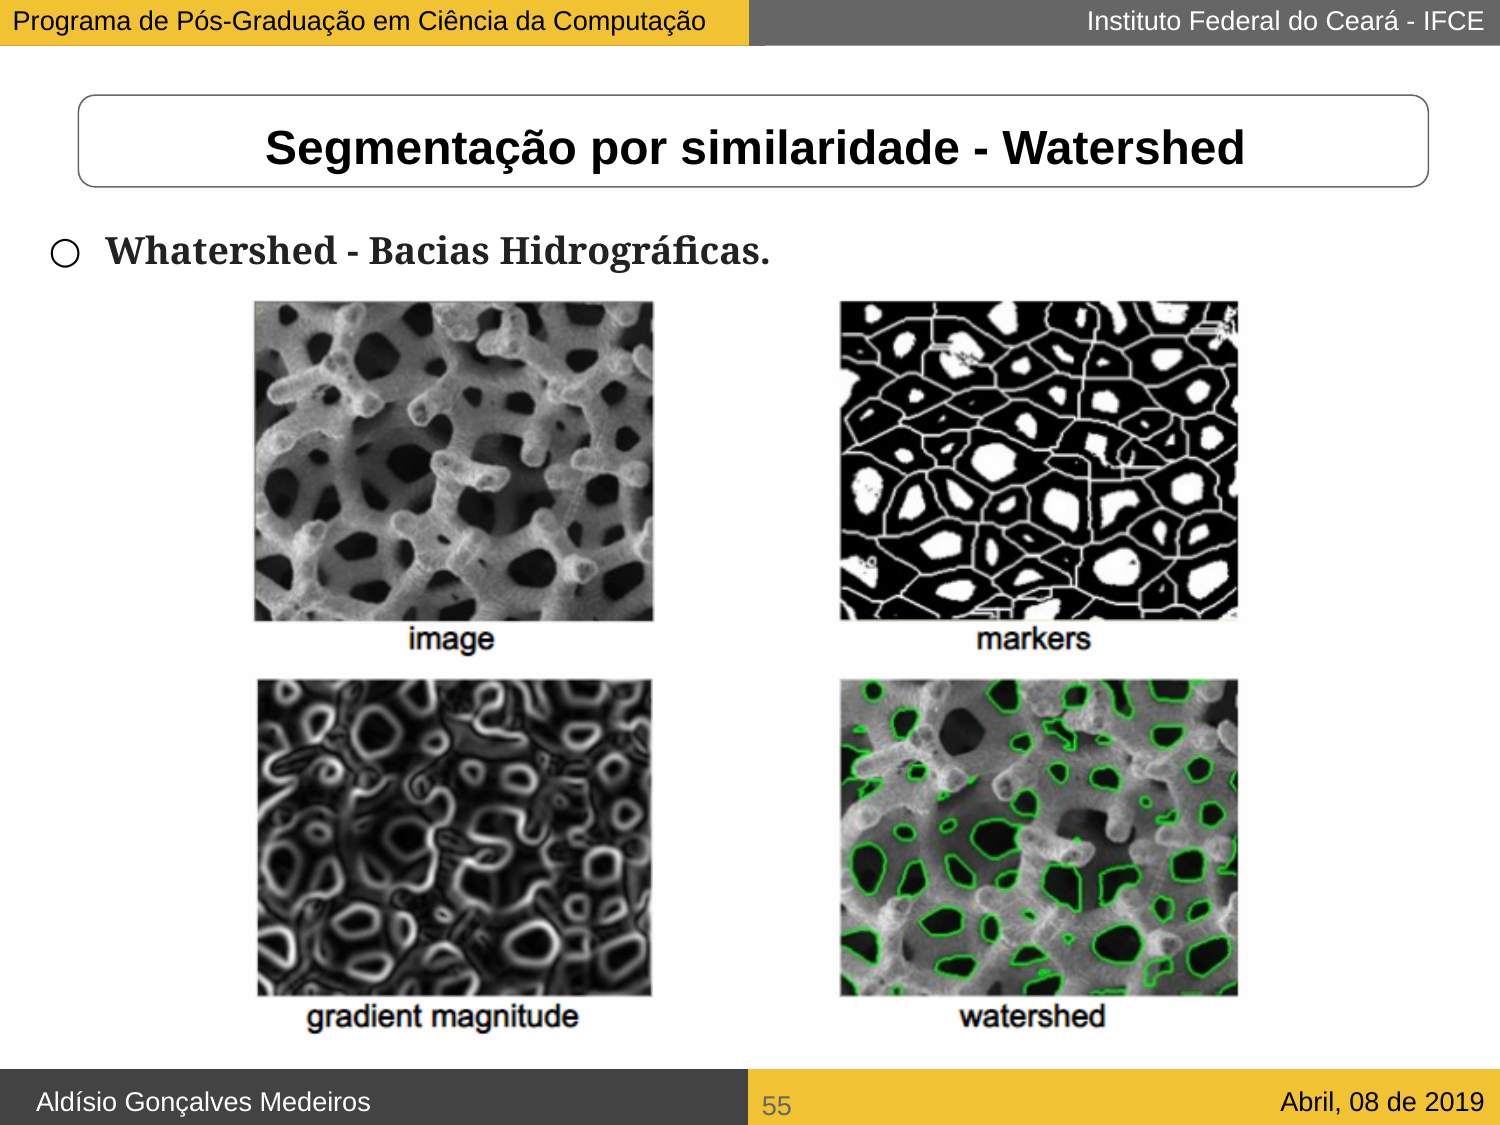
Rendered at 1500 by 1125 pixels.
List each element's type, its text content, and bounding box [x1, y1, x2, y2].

text_box <number> [731, 1061, 822, 1125]
text_box Segmentação por similaridade - Watershed [88, 99, 1424, 192]
picture [238, 290, 1261, 1041]
text_box Whatershed - Bacias Hidrográficas. [15, 204, 1424, 819]
